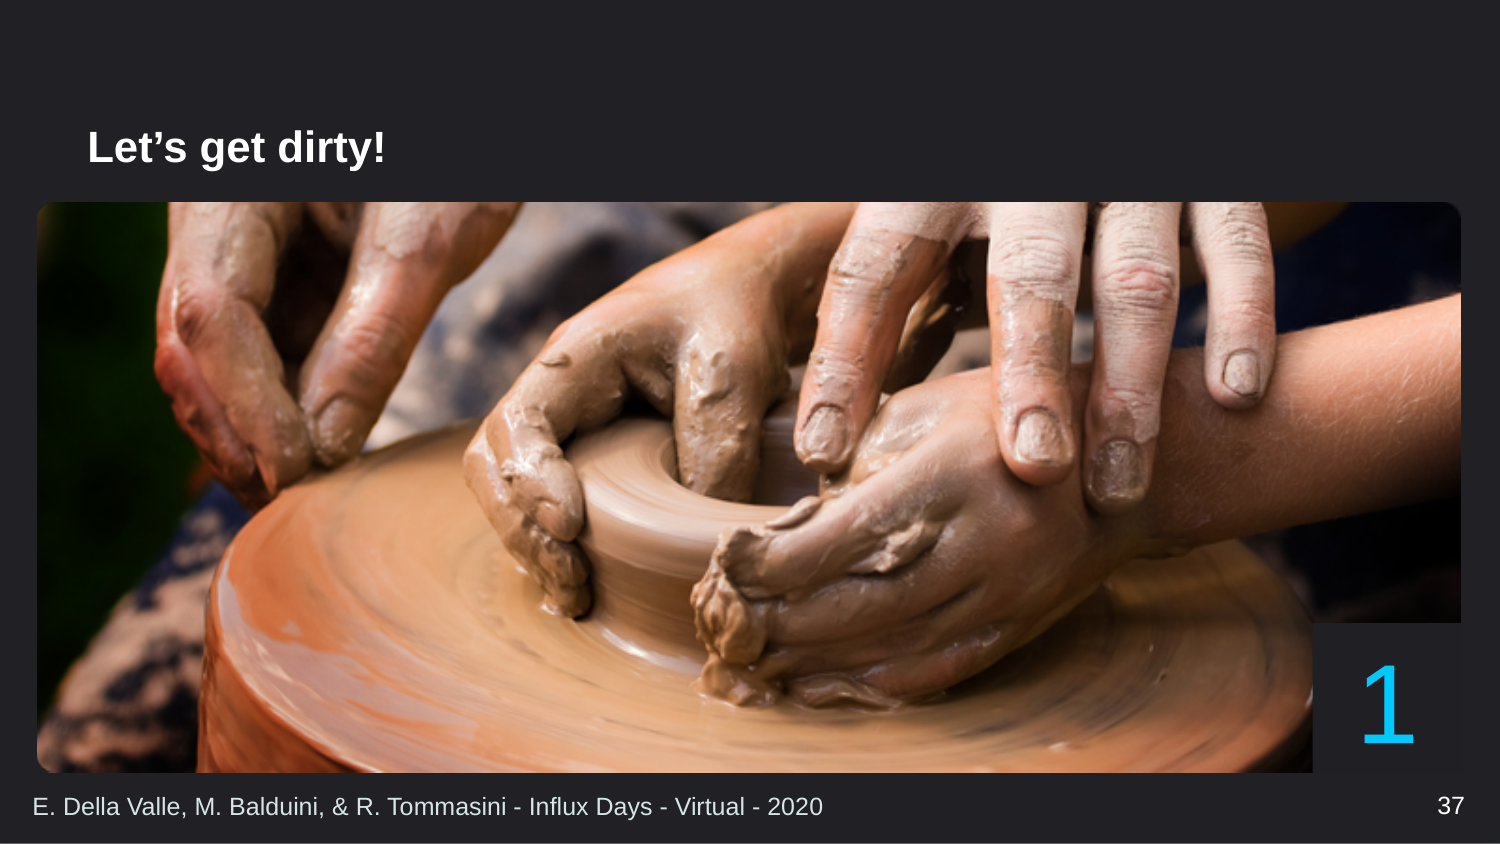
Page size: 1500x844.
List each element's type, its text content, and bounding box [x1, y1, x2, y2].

slide_number 37 [1142, 782, 1481, 828]
footer E. Della Valle, M. Balduini, & R. Tommasini - Influx Days - Virtual - 2020 [17, 783, 1135, 828]
picture [37, 201, 1461, 774]
title Let’s get dirty! [76, 99, 1423, 196]
